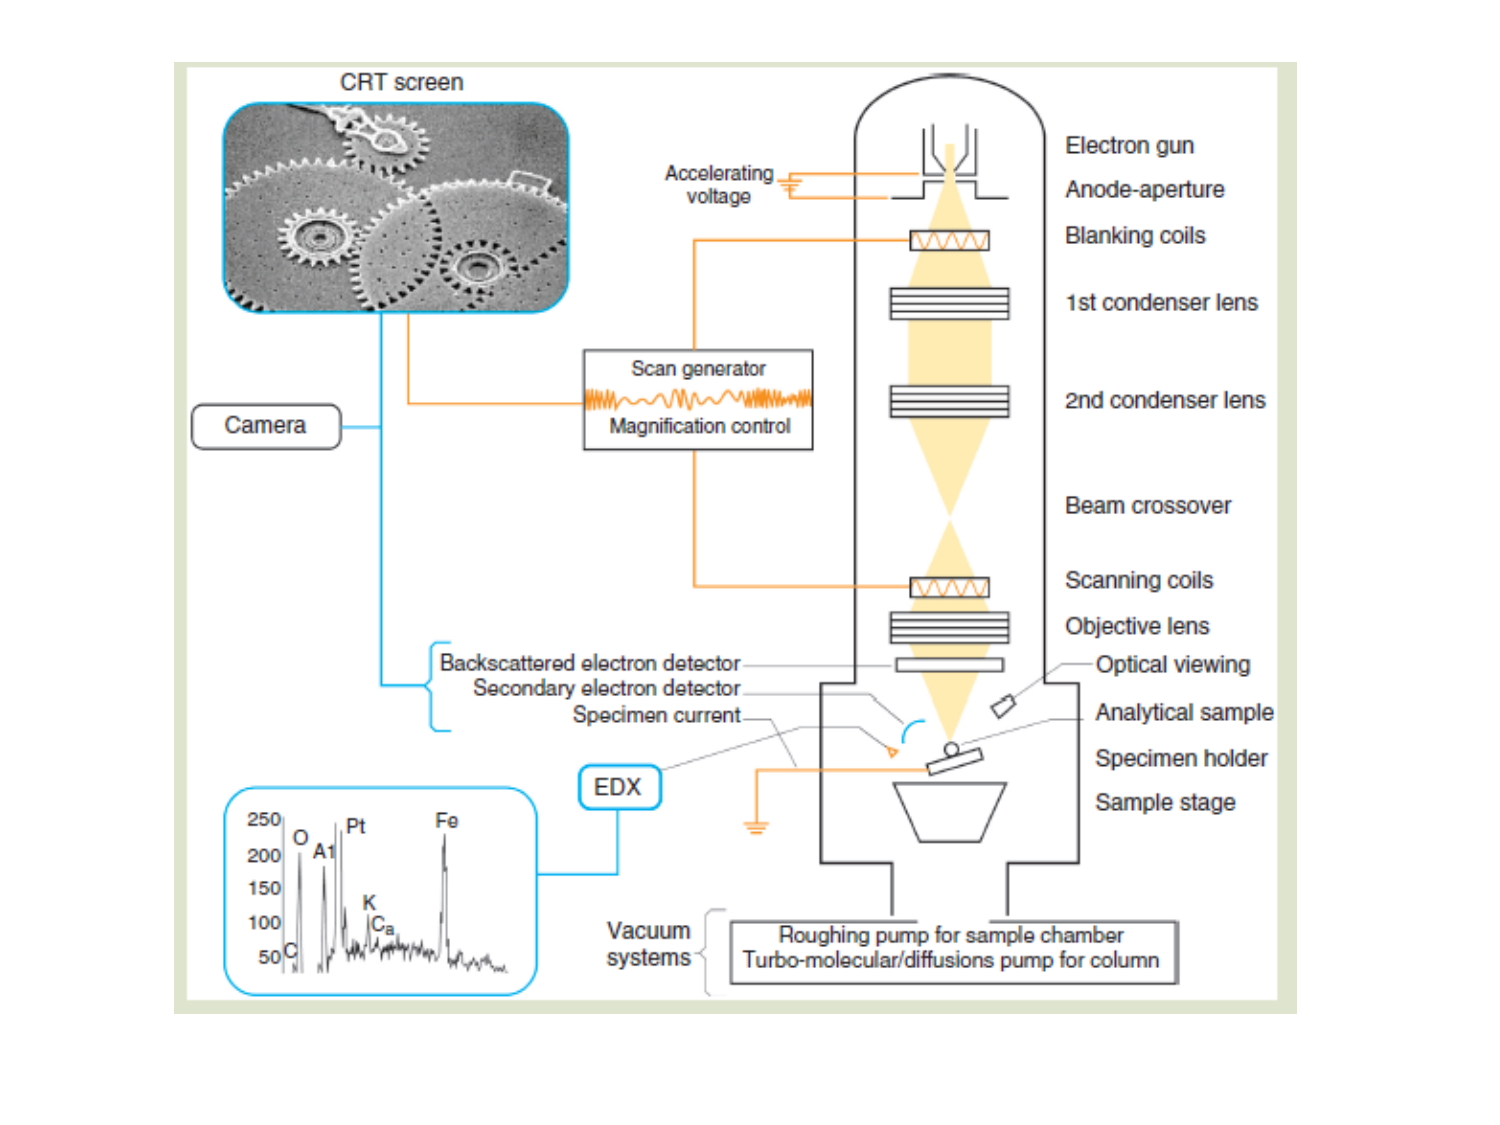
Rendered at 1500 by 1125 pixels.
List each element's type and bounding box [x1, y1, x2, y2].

picture [174, 62, 1297, 1014]
